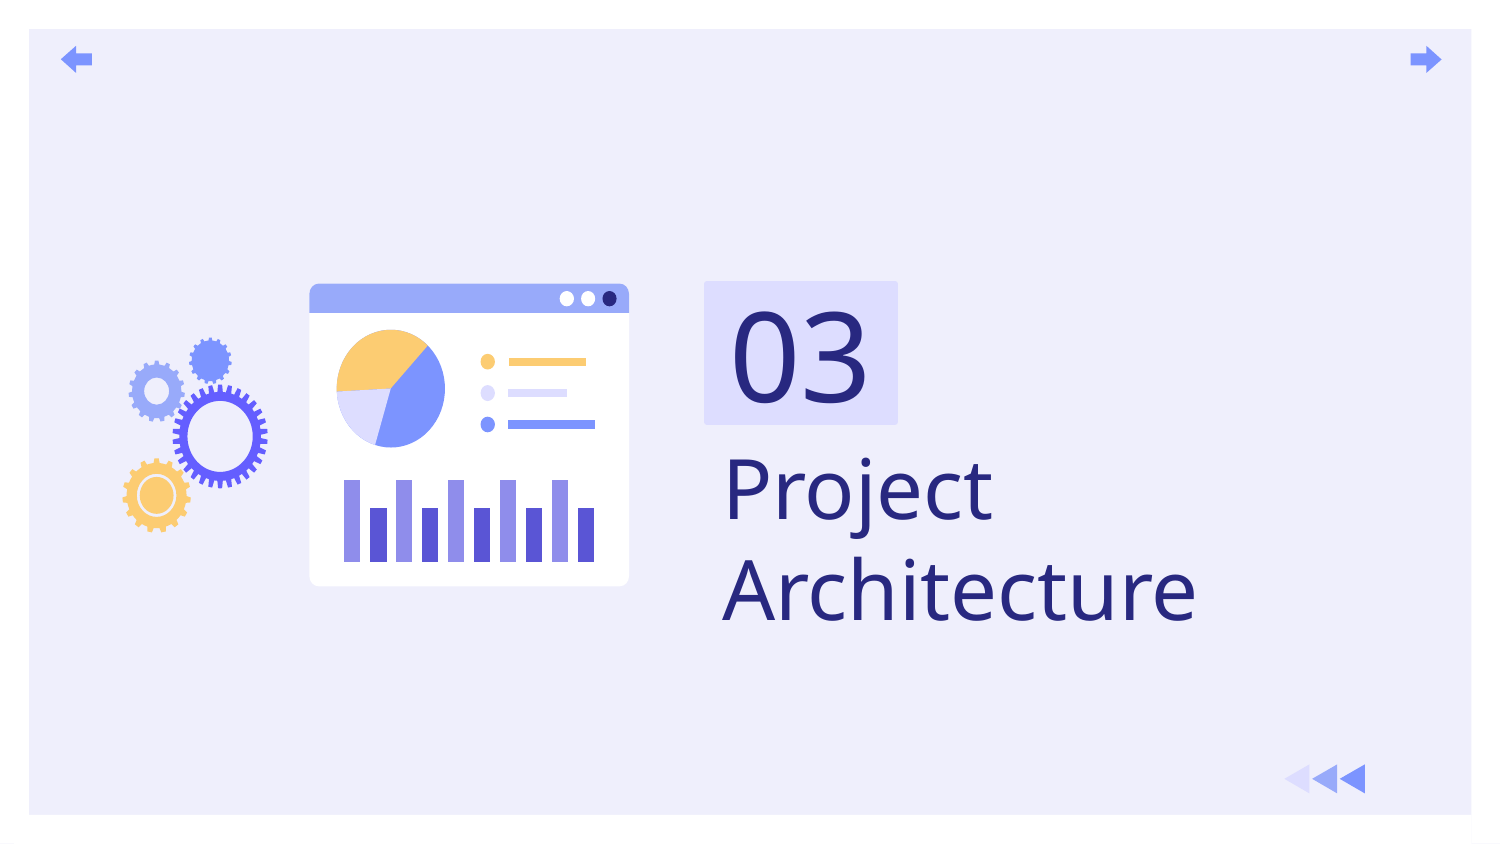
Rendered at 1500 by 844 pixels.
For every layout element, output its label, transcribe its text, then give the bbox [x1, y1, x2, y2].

title 03 [704, 281, 898, 425]
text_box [122, 337, 268, 533]
text_box [60, 45, 92, 73]
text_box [309, 283, 630, 587]
title Project Architecture [707, 421, 1383, 654]
text_box [1410, 45, 1442, 73]
